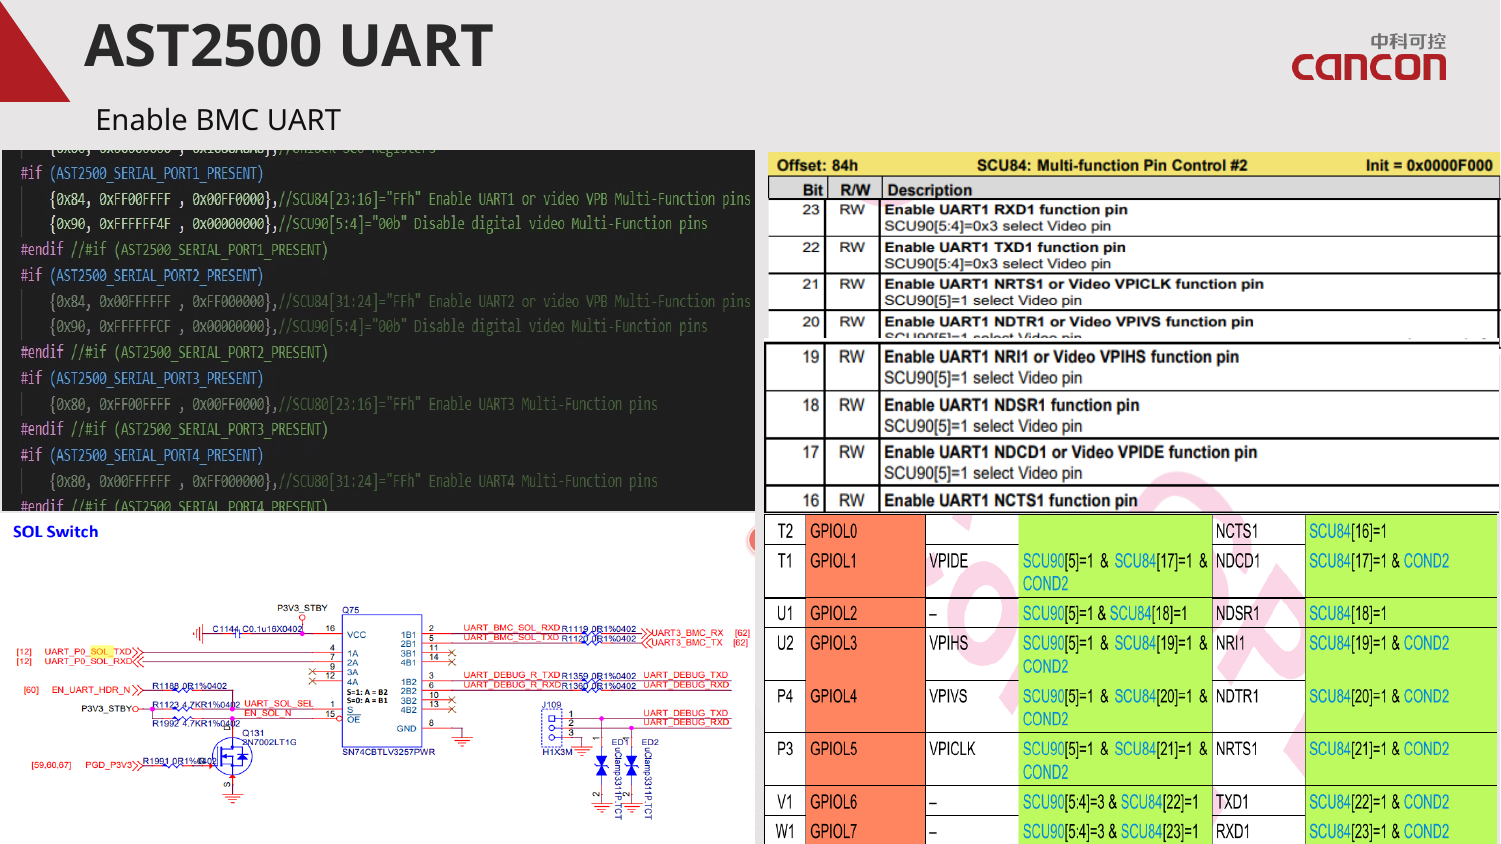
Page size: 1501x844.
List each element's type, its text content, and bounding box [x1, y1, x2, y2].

title AST2500 UART [73, 8, 1282, 88]
picture [0, 0, 1501, 844]
text_box Enable BMC UART [73, 94, 472, 144]
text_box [764, 152, 1501, 513]
